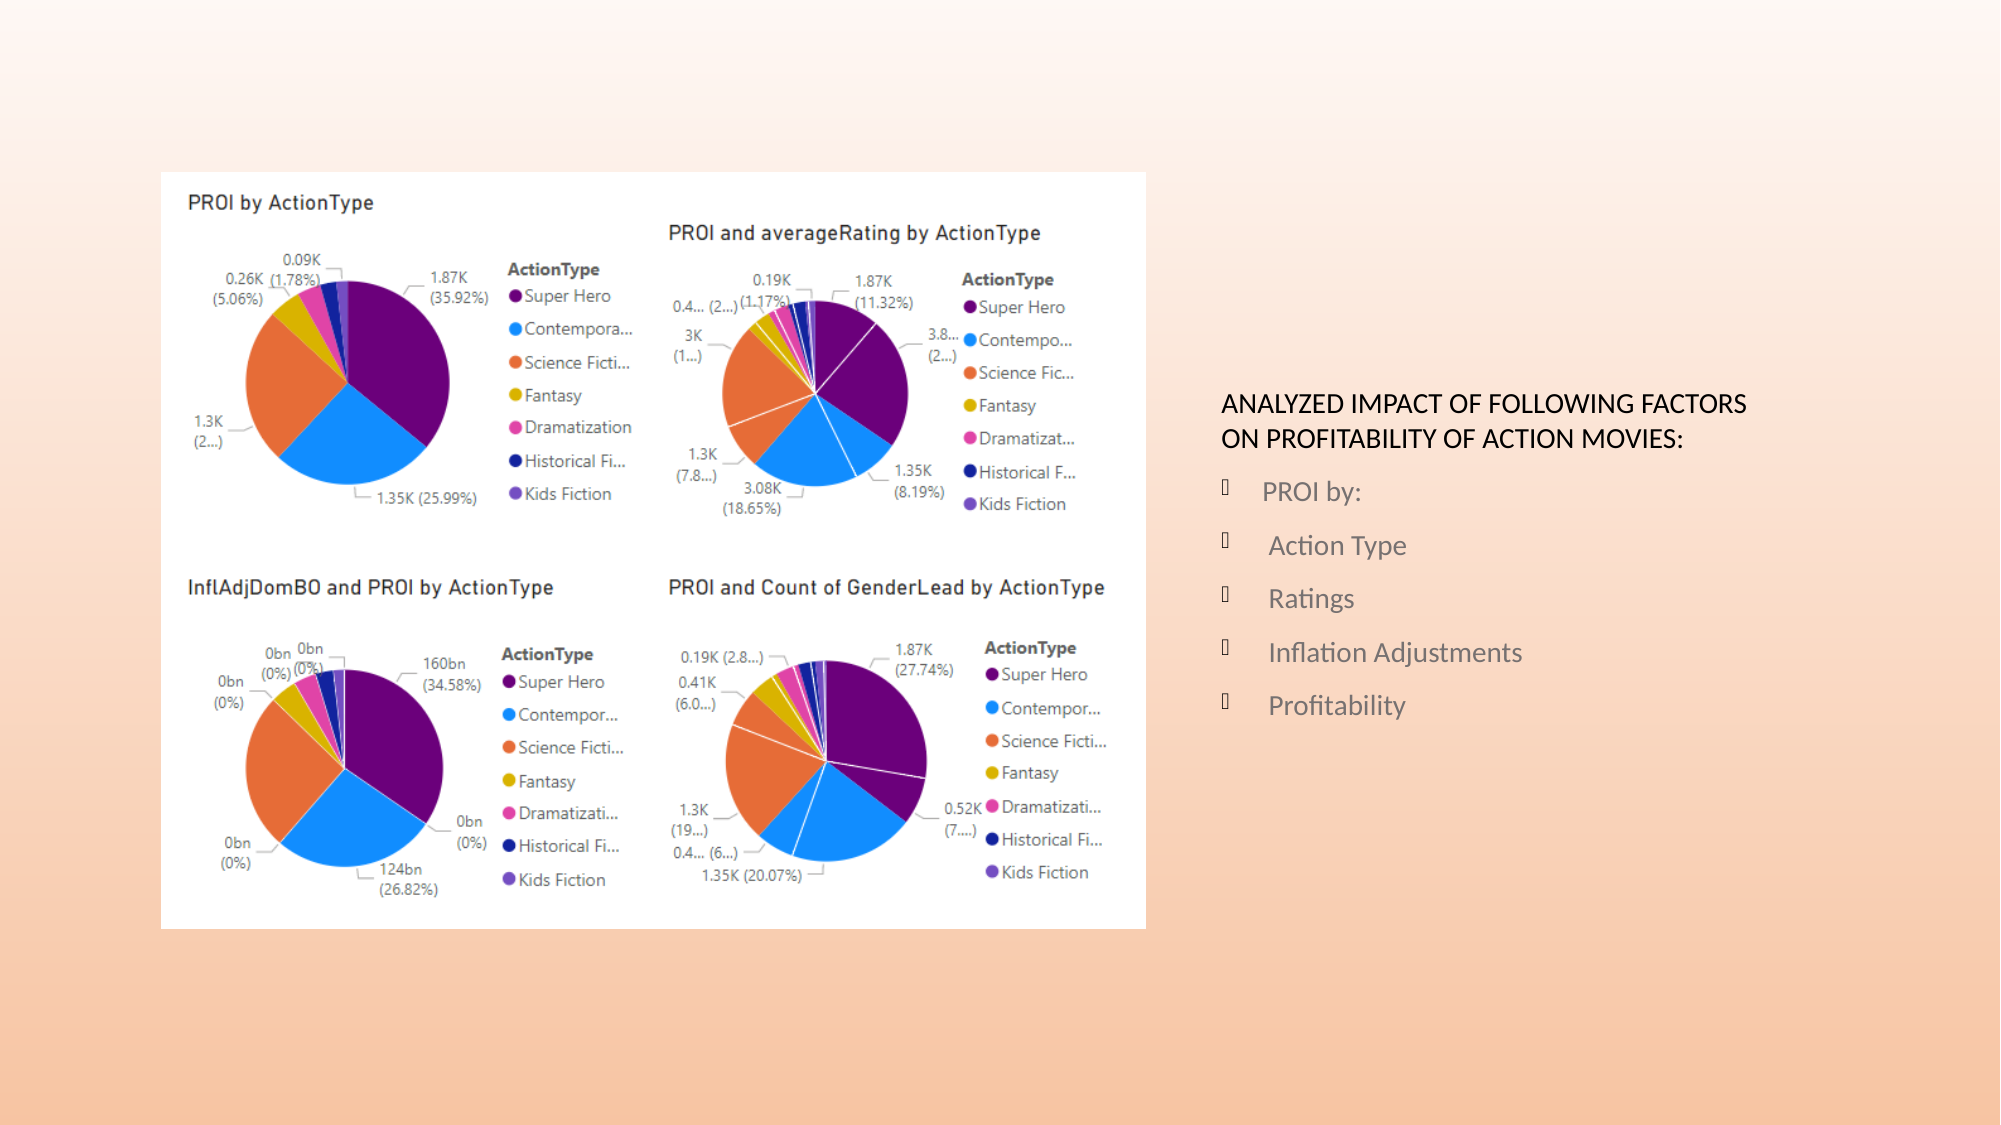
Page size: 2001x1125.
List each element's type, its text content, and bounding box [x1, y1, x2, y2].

picture [161, 172, 1146, 929]
text_box ANALYZED IMPACT OF FOLLOWING FACTORS ON PROFITABILITY OF ACTION MOVIES: PROI by: Action Type Ratings Inflation Adjustments Profitability [1206, 376, 1778, 892]
